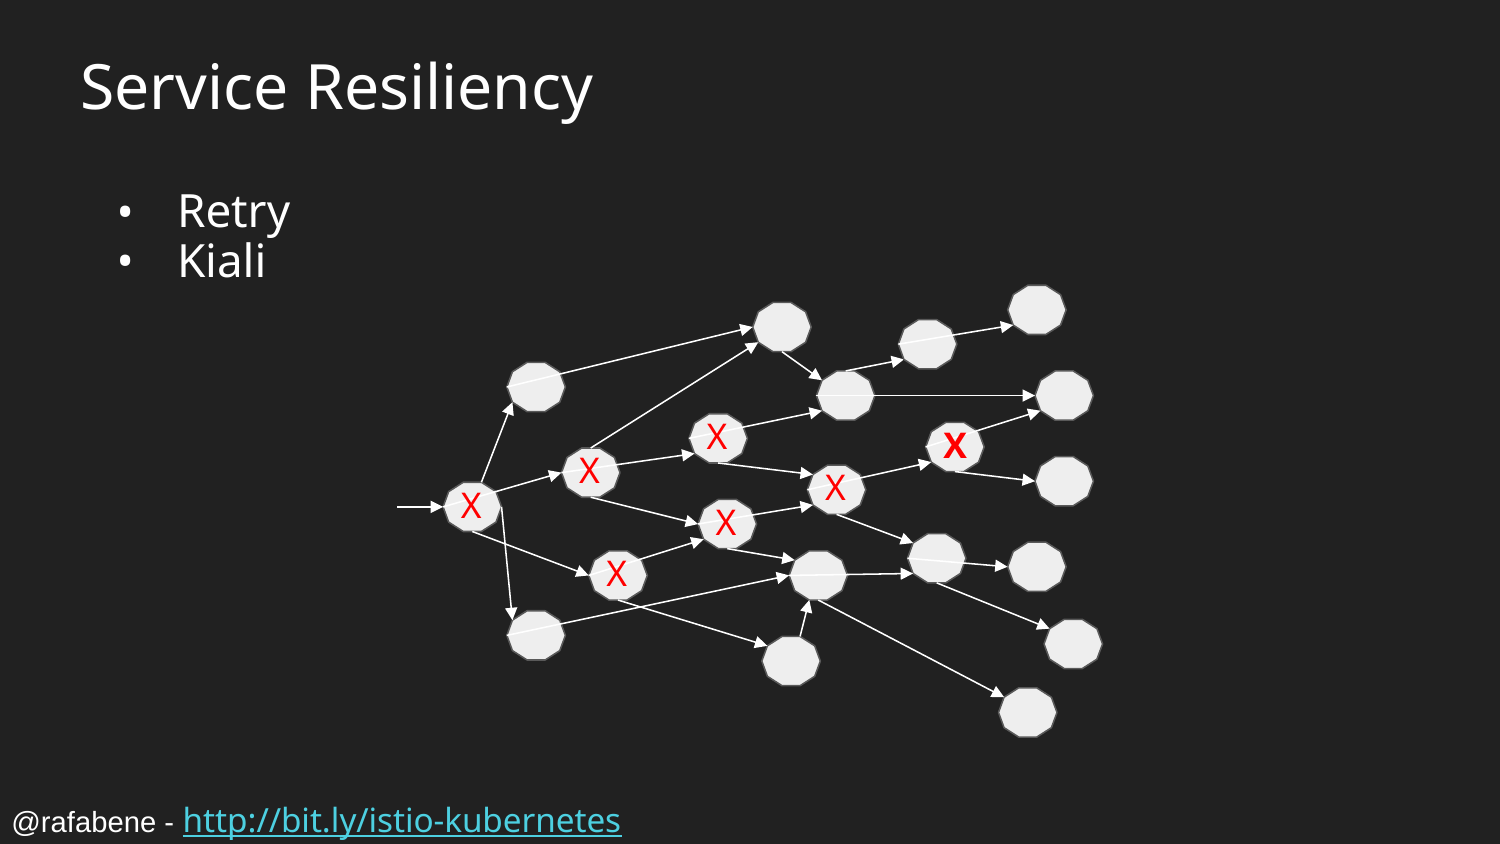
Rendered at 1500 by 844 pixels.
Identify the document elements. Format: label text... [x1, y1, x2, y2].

title Service Resiliency [65, 7, 1360, 171]
list Retry Kiali [86, 173, 1449, 671]
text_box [397, 284, 1103, 738]
